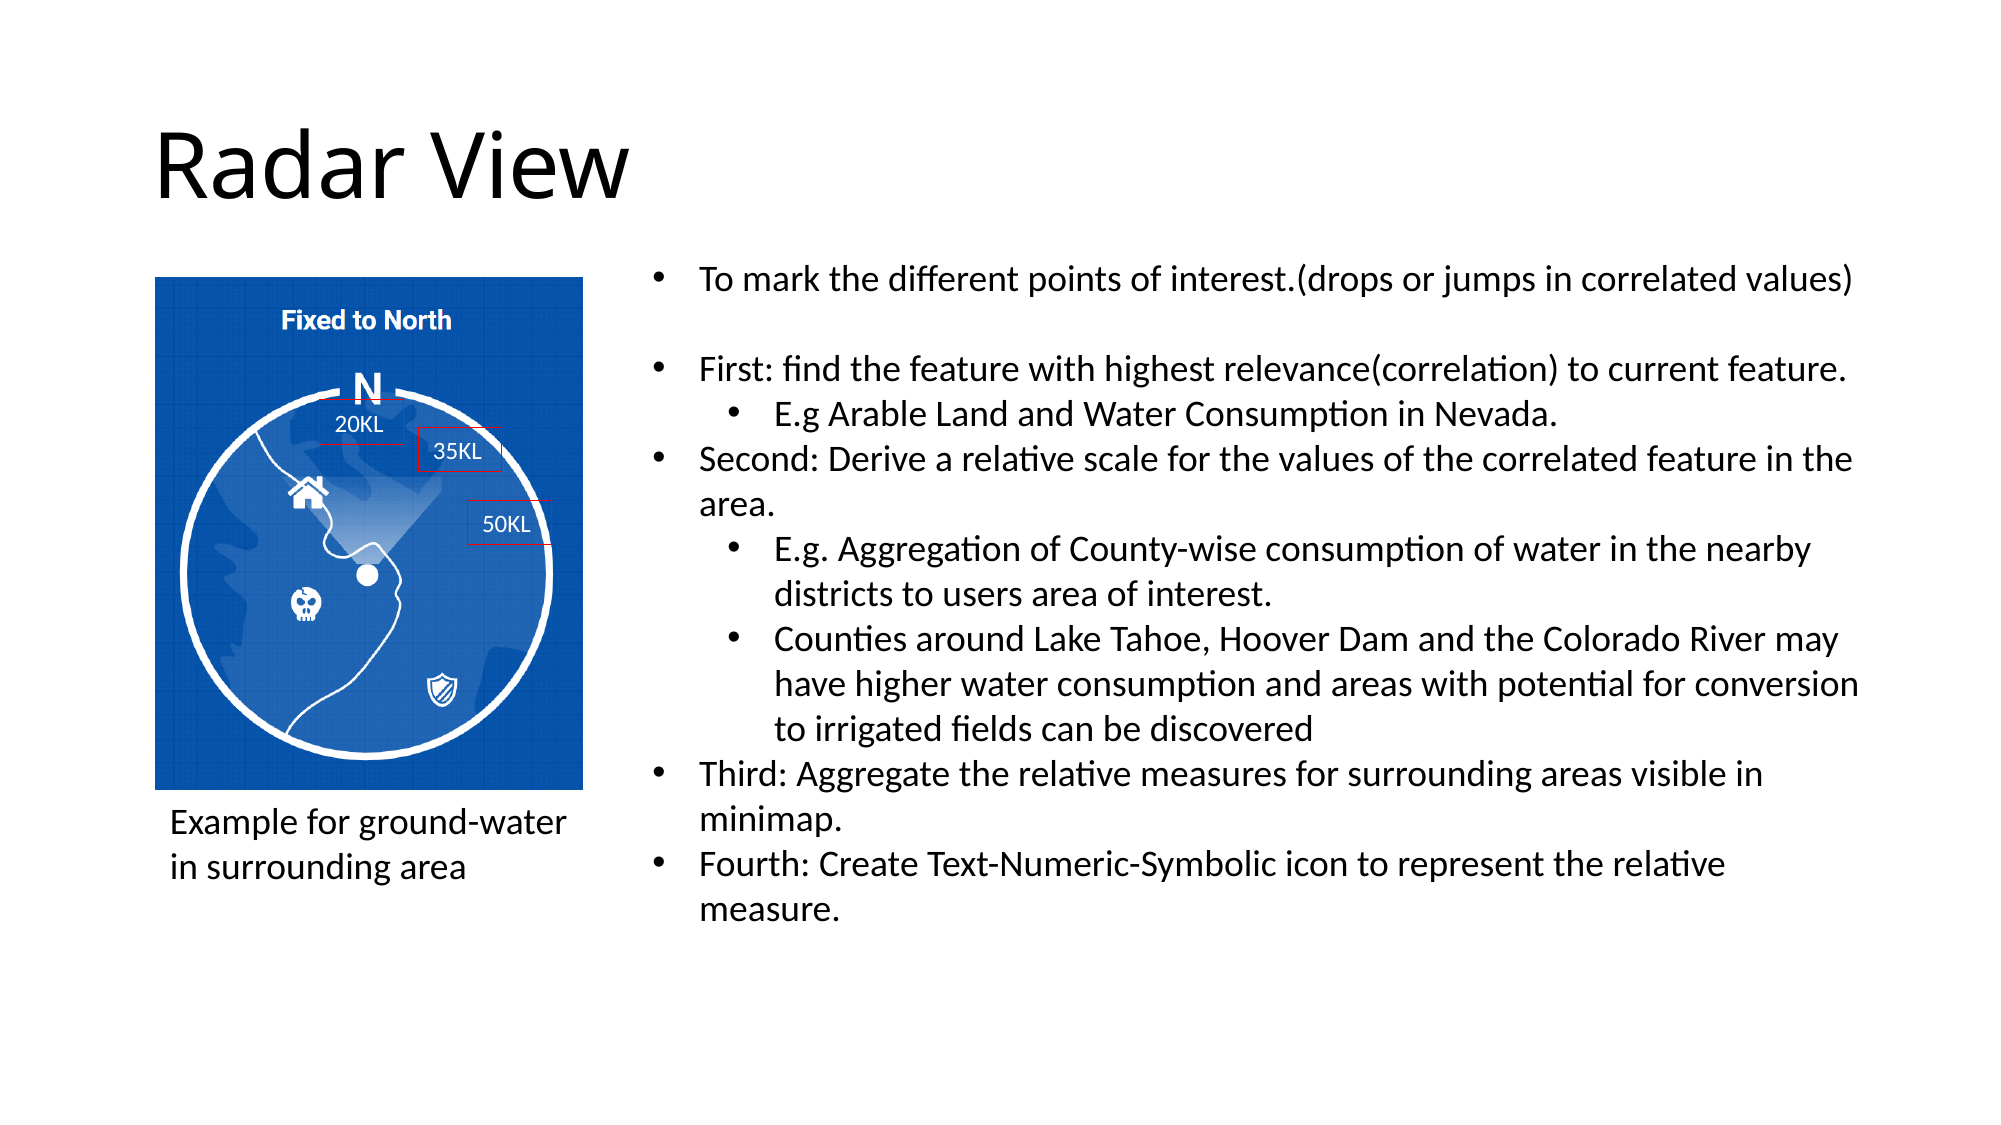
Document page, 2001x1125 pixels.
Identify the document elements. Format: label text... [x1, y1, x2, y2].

title Radar View [137, 59, 1863, 278]
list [155, 277, 583, 790]
text_box To mark the different points of interest.(drops or jumps in correlated values) First: find the feature with highest relevance(correlation) to current feature. E.g Arable Land and Water Consumption in Nevada. Second: Derive a relative scale for the values of the correlated feature in the area. E.g. Aggregation of County-wise consumption of water in the nearby districts to users area of interest. Counties around Lake Tahoe, Hoover Dam and the Colorado River may have higher water consumption and areas with potential for conversion to irrigated fields can be discovered Third: Aggregate the relative measures for surrounding areas visible in minimap. Fourth: Create Text-Numeric-Symbolic icon to represent the relative measure. [637, 246, 1881, 937]
text_box Example for ground-water in surrounding area [155, 790, 583, 895]
